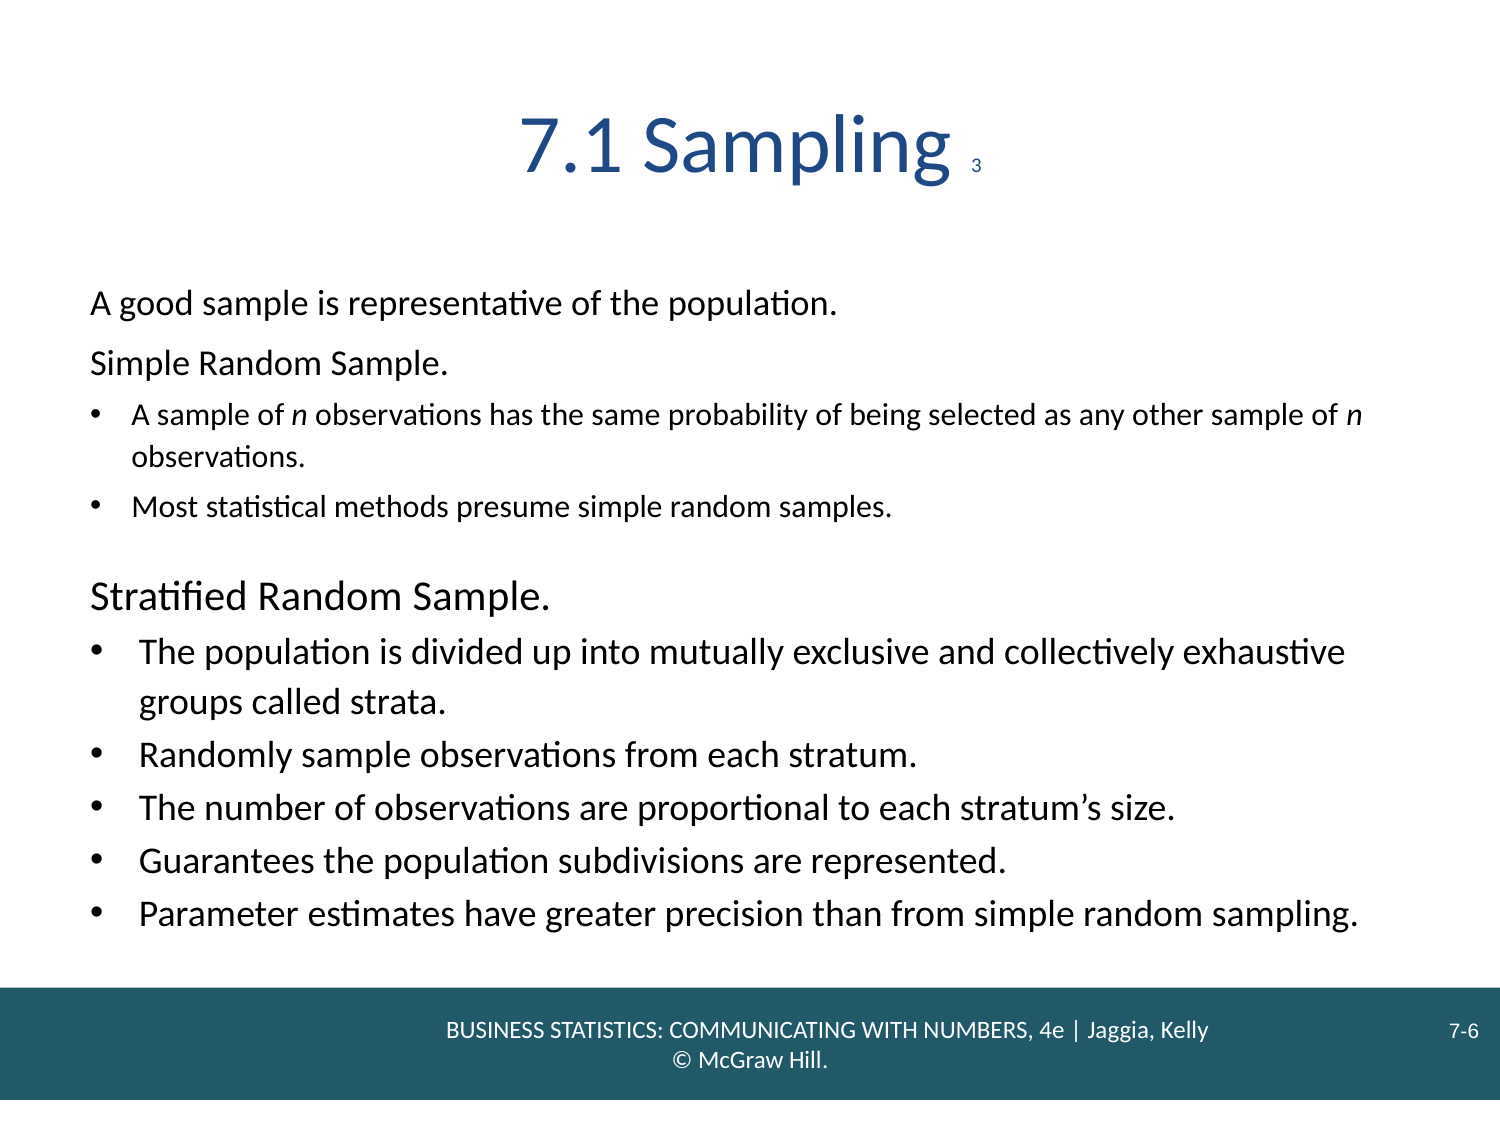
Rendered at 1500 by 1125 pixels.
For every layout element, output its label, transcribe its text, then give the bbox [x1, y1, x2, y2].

list Stratified Random Sample. The population is divided up into mutually exclusive and collectively exhaustive groups called strata. Randomly sample observations from each stratum. The number of observations are proportional to each stratum’s size. Guarantees the population subdivisions are represented. Parameter estimates have greater precision than from simple random sampling. [75, 549, 1425, 952]
list A good sample is representative of the population. Simple Random Sample. A sample of n observations has the same probability of being selected as any other sample of n observations. Most statistical methods presume simple random samples. [75, 262, 1425, 534]
title 7.1 Sampling 3 [75, 45, 1425, 233]
